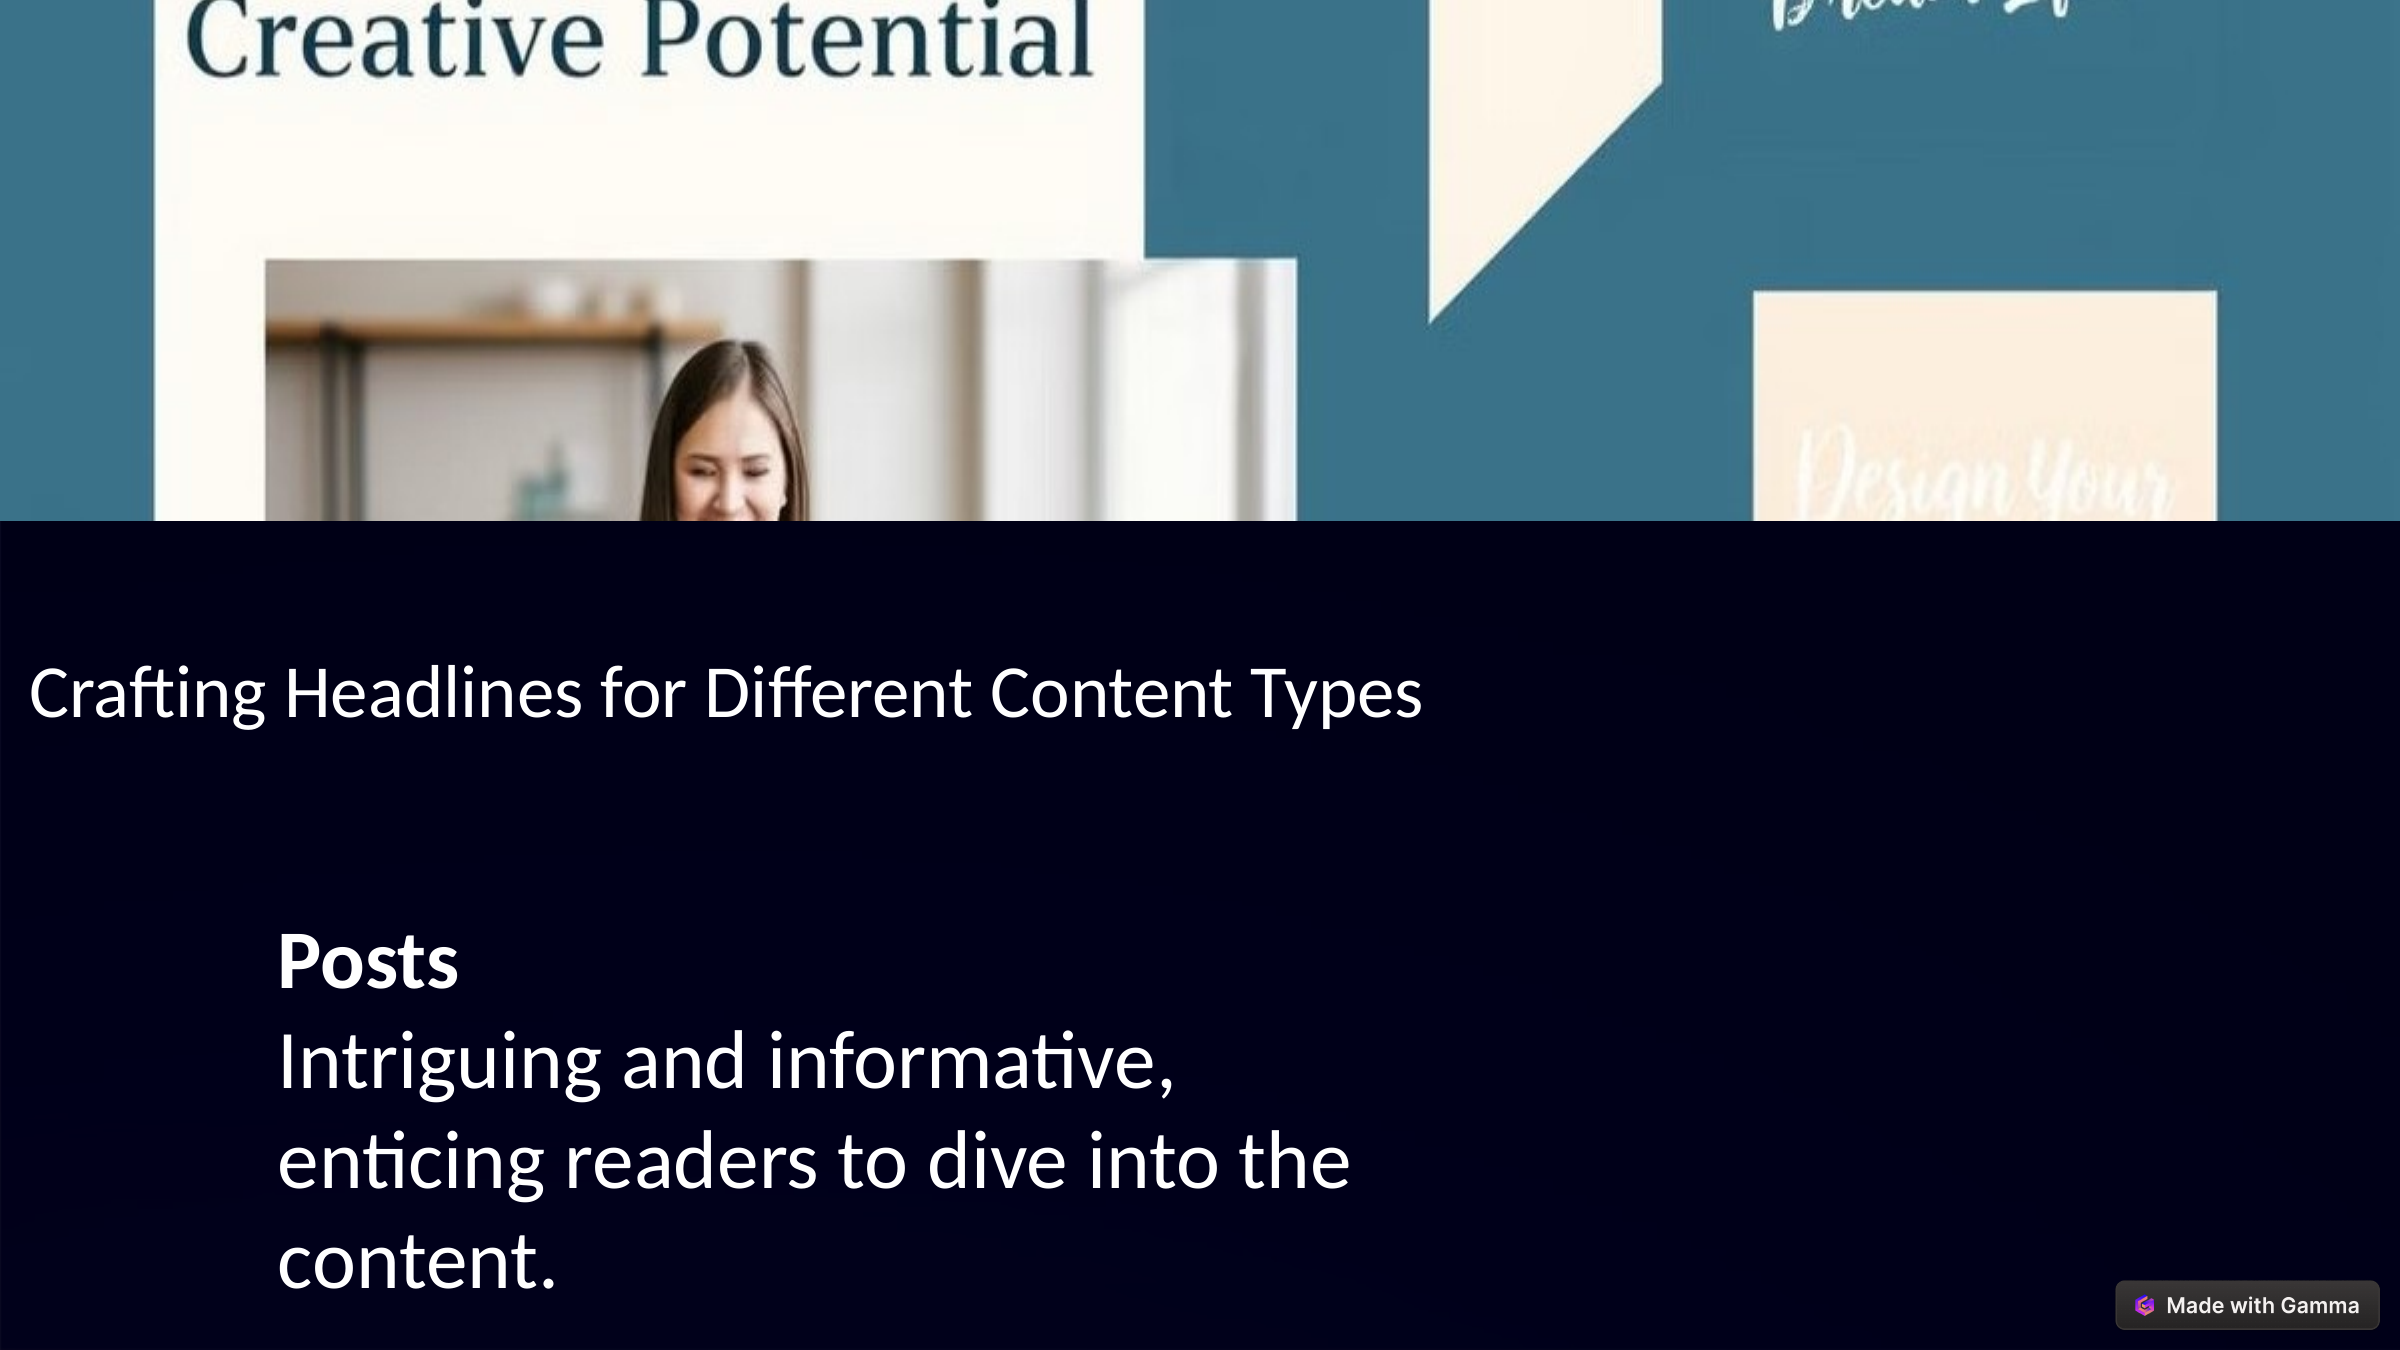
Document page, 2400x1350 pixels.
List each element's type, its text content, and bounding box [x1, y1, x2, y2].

picture [0, 0, 2400, 521]
picture [2106, 1271, 2389, 1339]
text_box Posts Intriguing and informative, enticing readers to dive into the content. [263, 897, 1464, 1313]
text_box Crafting Headlines for Different Content Types [14, 635, 2138, 741]
